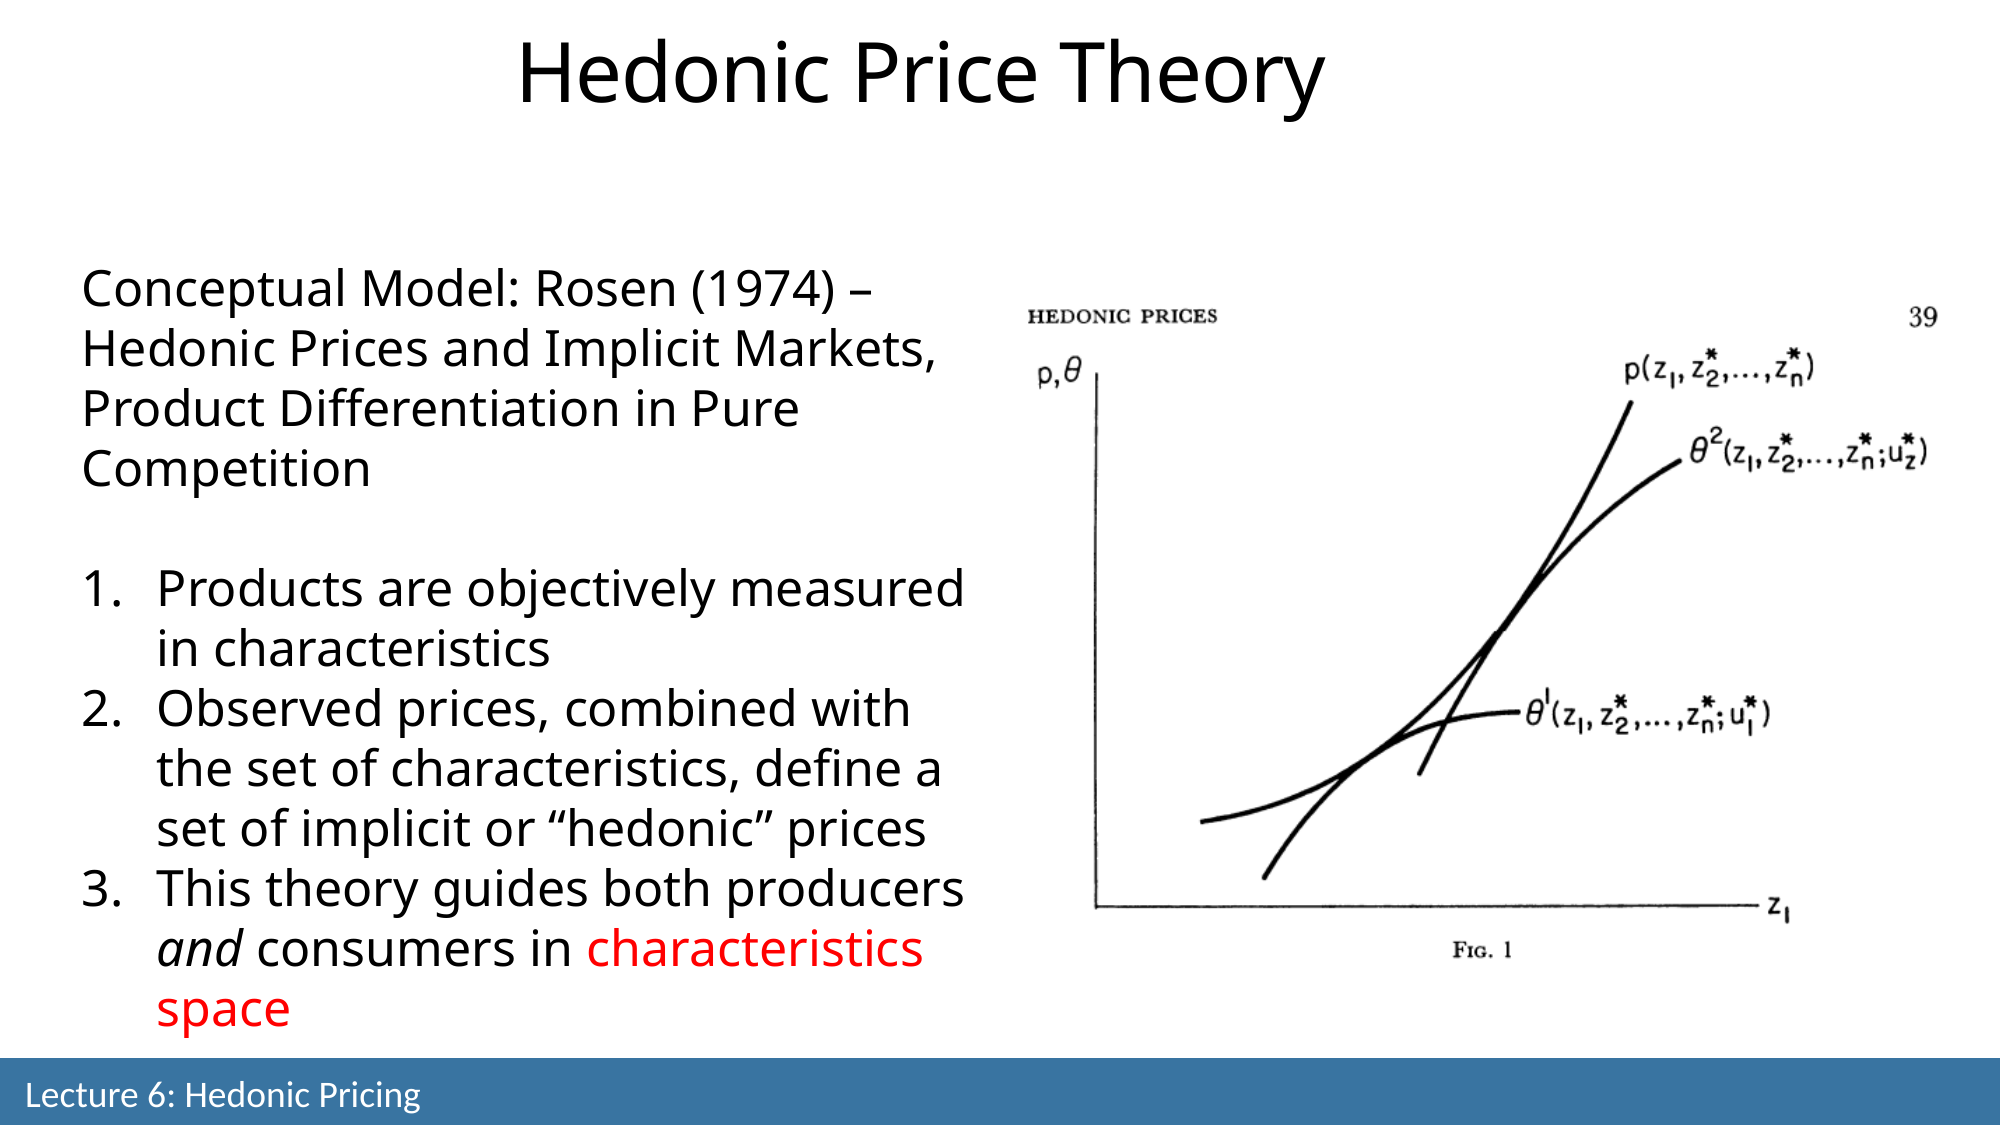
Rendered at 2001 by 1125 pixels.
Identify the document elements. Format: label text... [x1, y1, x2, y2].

text_box Conceptual Model: Rosen (1974) – Hedonic Prices and Implicit Markets, Product Differentiation in Pure Competition Products are objectively measured in characteristics Observed prices, combined with the set of characteristics, define a set of implicit or “hedonic” prices This theory guides both producers and consumers in characteristics space [0, 249, 987, 1045]
text_box Hedonic Price Theory [423, 0, 1418, 128]
picture [1013, 290, 1981, 975]
